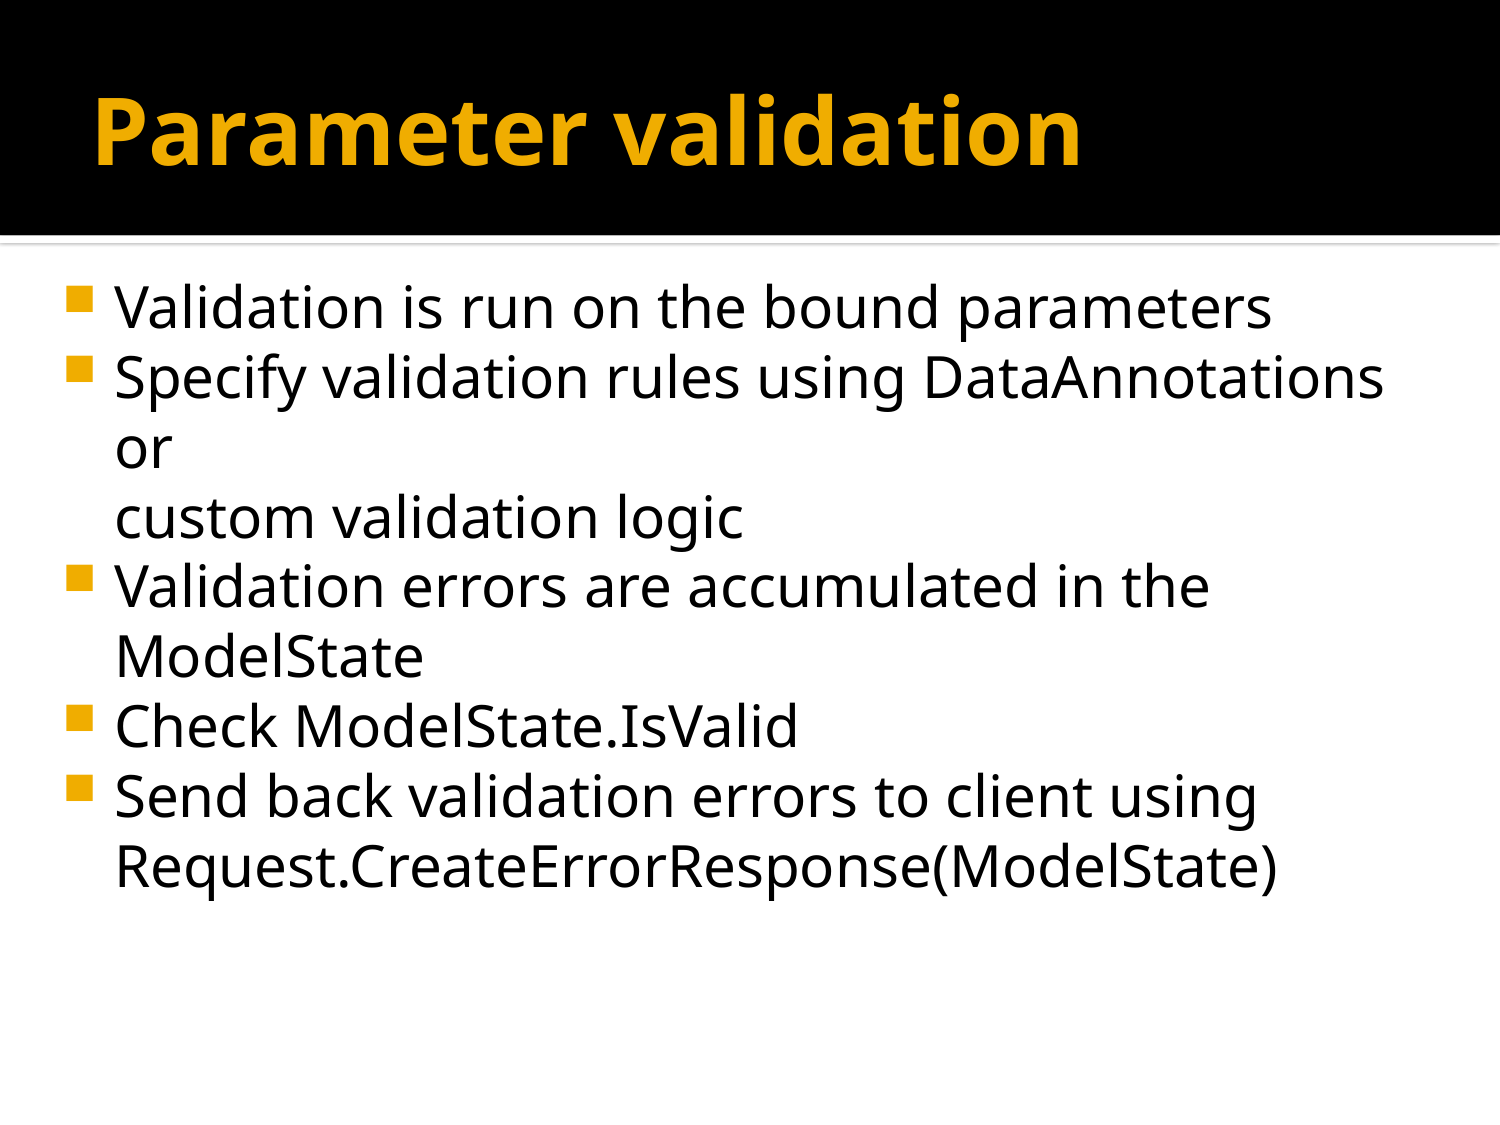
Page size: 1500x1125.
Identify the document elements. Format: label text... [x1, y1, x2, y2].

list Validation is run on the bound parameters Specify validation rules using DataAnnotations or custom validation logic Validation errors are accumulated in the ModelState Check ModelState.IsValid Send back validation errors to client using Request.CreateErrorResponse(ModelState) [33, 255, 1467, 1125]
title Parameter validation [75, 24, 1425, 231]
